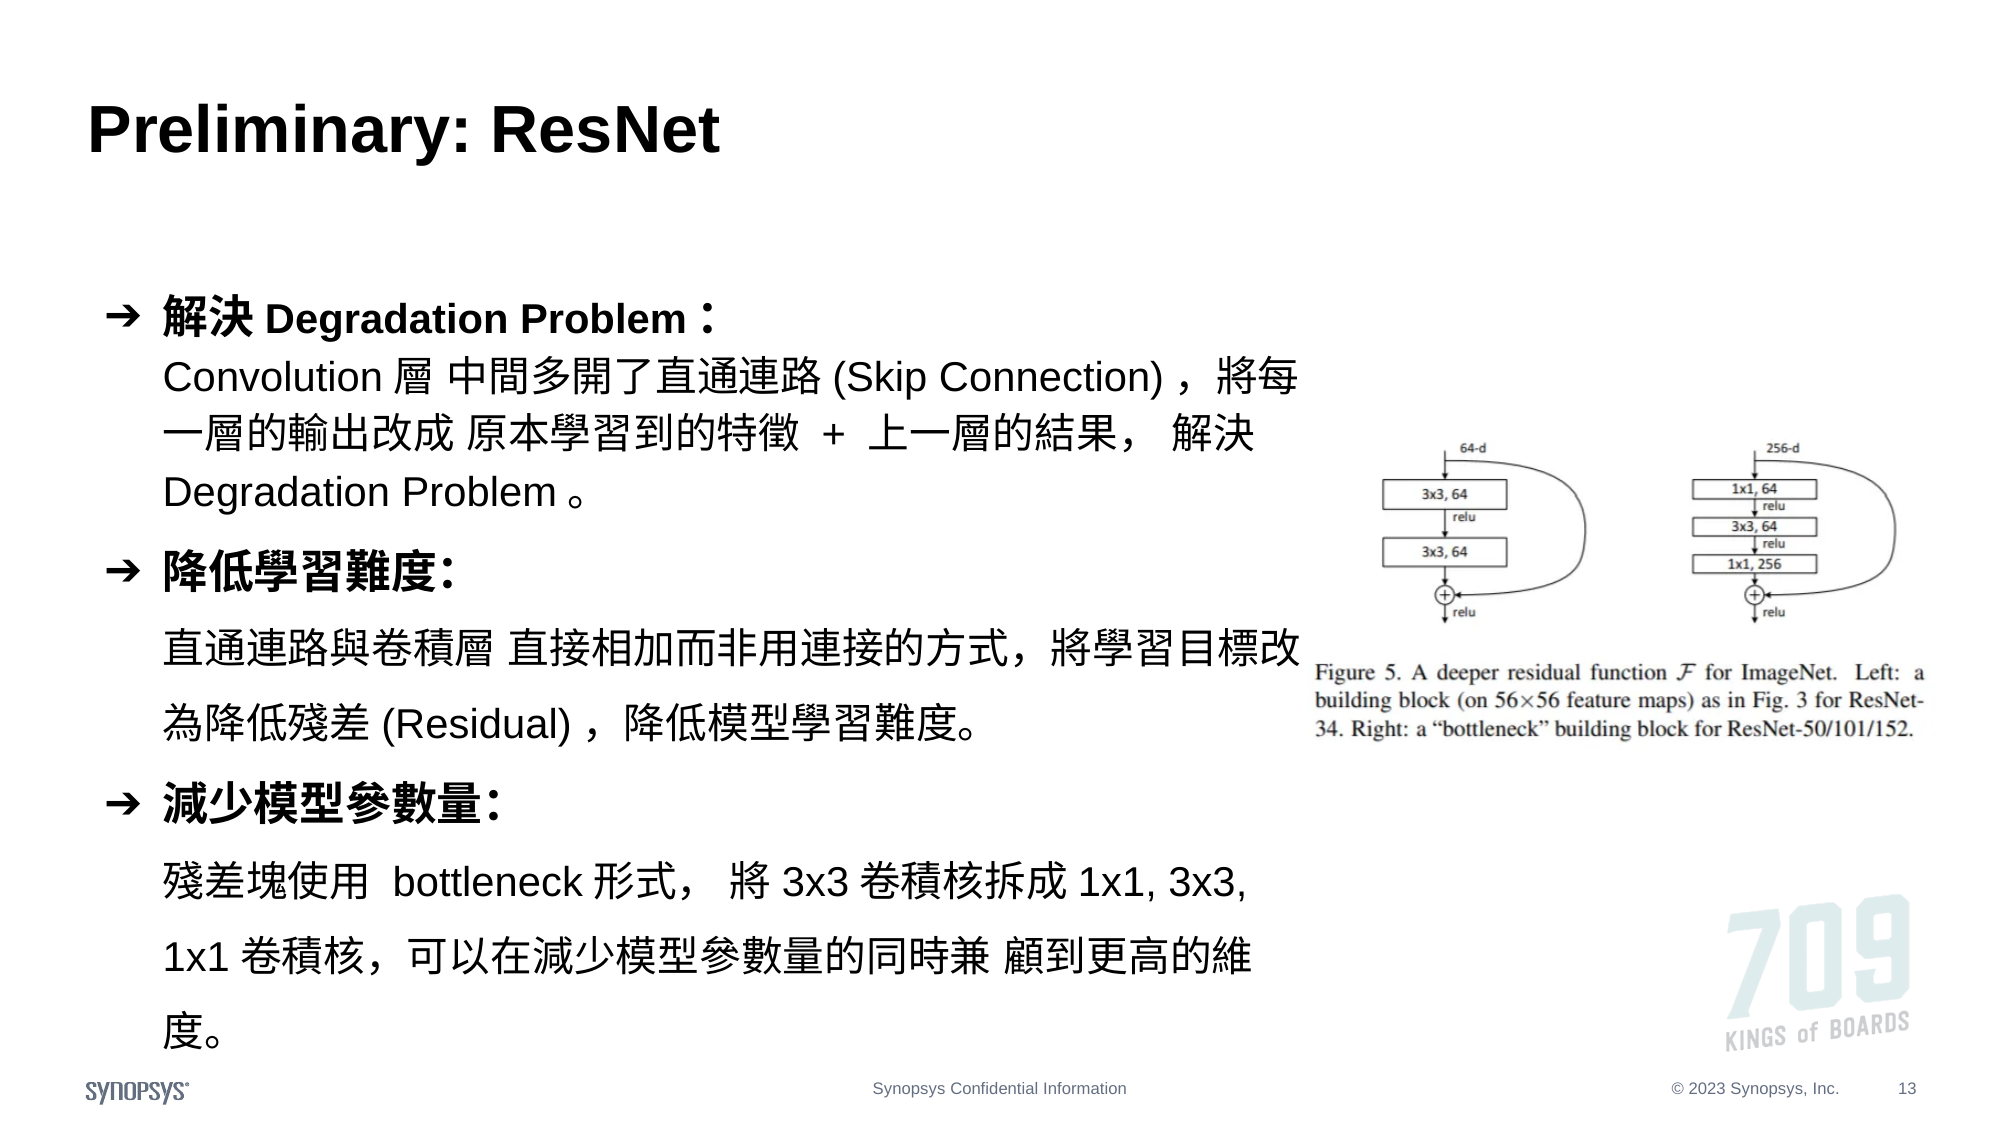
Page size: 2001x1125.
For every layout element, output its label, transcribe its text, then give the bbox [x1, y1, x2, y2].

title Preliminary: ResNet [87, 86, 1913, 187]
picture [1265, 417, 1976, 767]
list 解決Degradation Problem： Convolution層 中間多開了直通連路(Skip Connection)，將每一層的輸出改成 原本學習到的特徵 + 上一層的結果， 解決Degradation Problem。 降低學習難度： 直通連路與卷積層 直接相加而非用連接的方式，將學習目標改為降低殘差(Residual)，降低模型學習難度。 減少模型參數量： 殘差塊使用 bottleneck形式， 將3x3卷積核拆成1x1, 3x3, 1x1卷積核，可以在減少模型參數量的同時兼 顧到更高的維度。 [87, 279, 1308, 1063]
